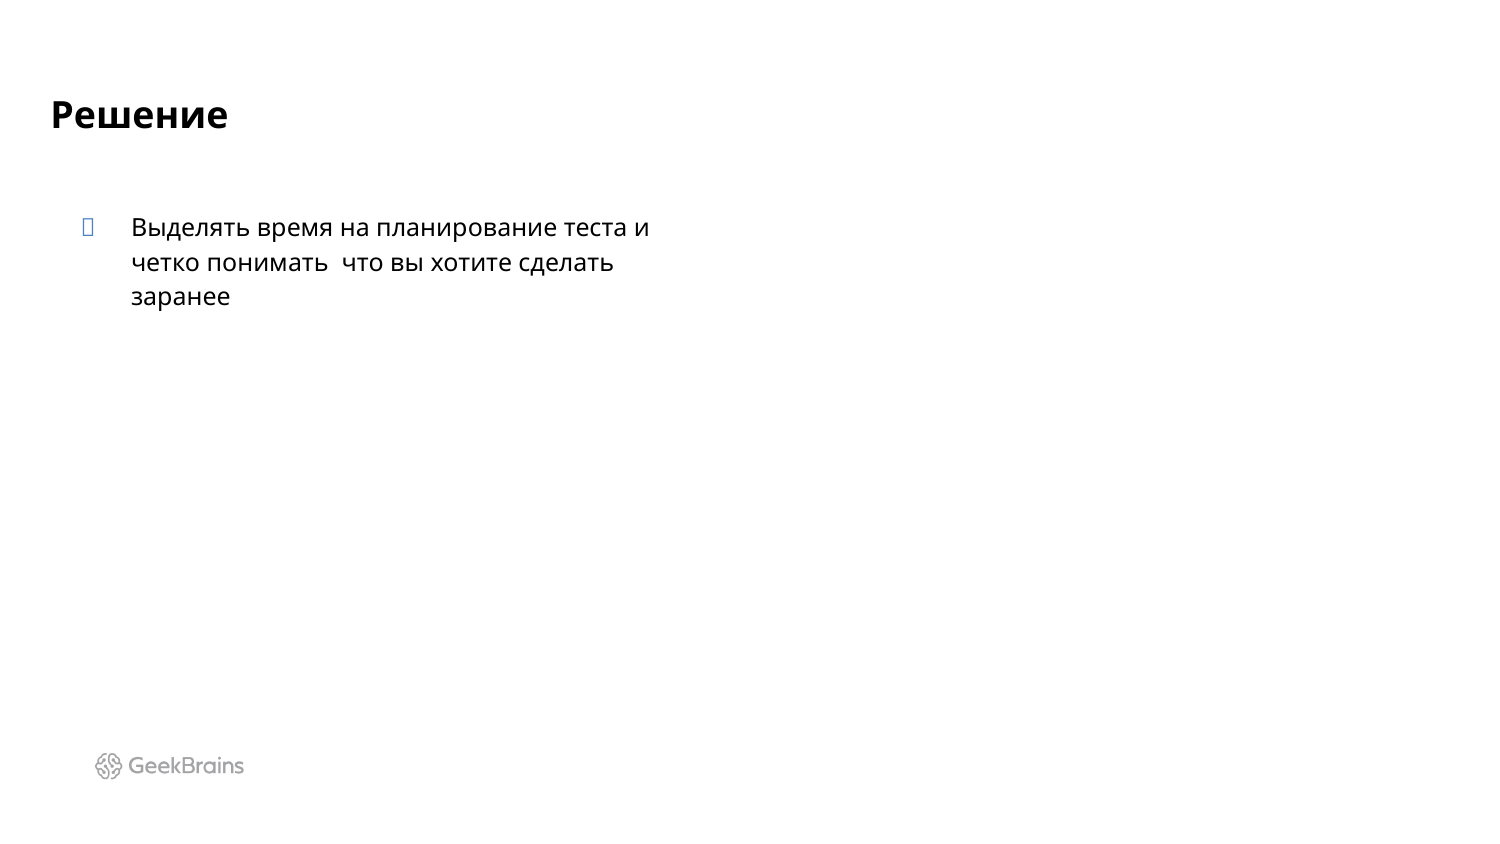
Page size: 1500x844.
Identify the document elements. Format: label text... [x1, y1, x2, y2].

title Решение [50, 0, 743, 136]
text_box [69, 193, 767, 704]
subtitle Выделять время на планирование теста и четко понимать что вы хотите сделать заранее [69, 207, 702, 753]
